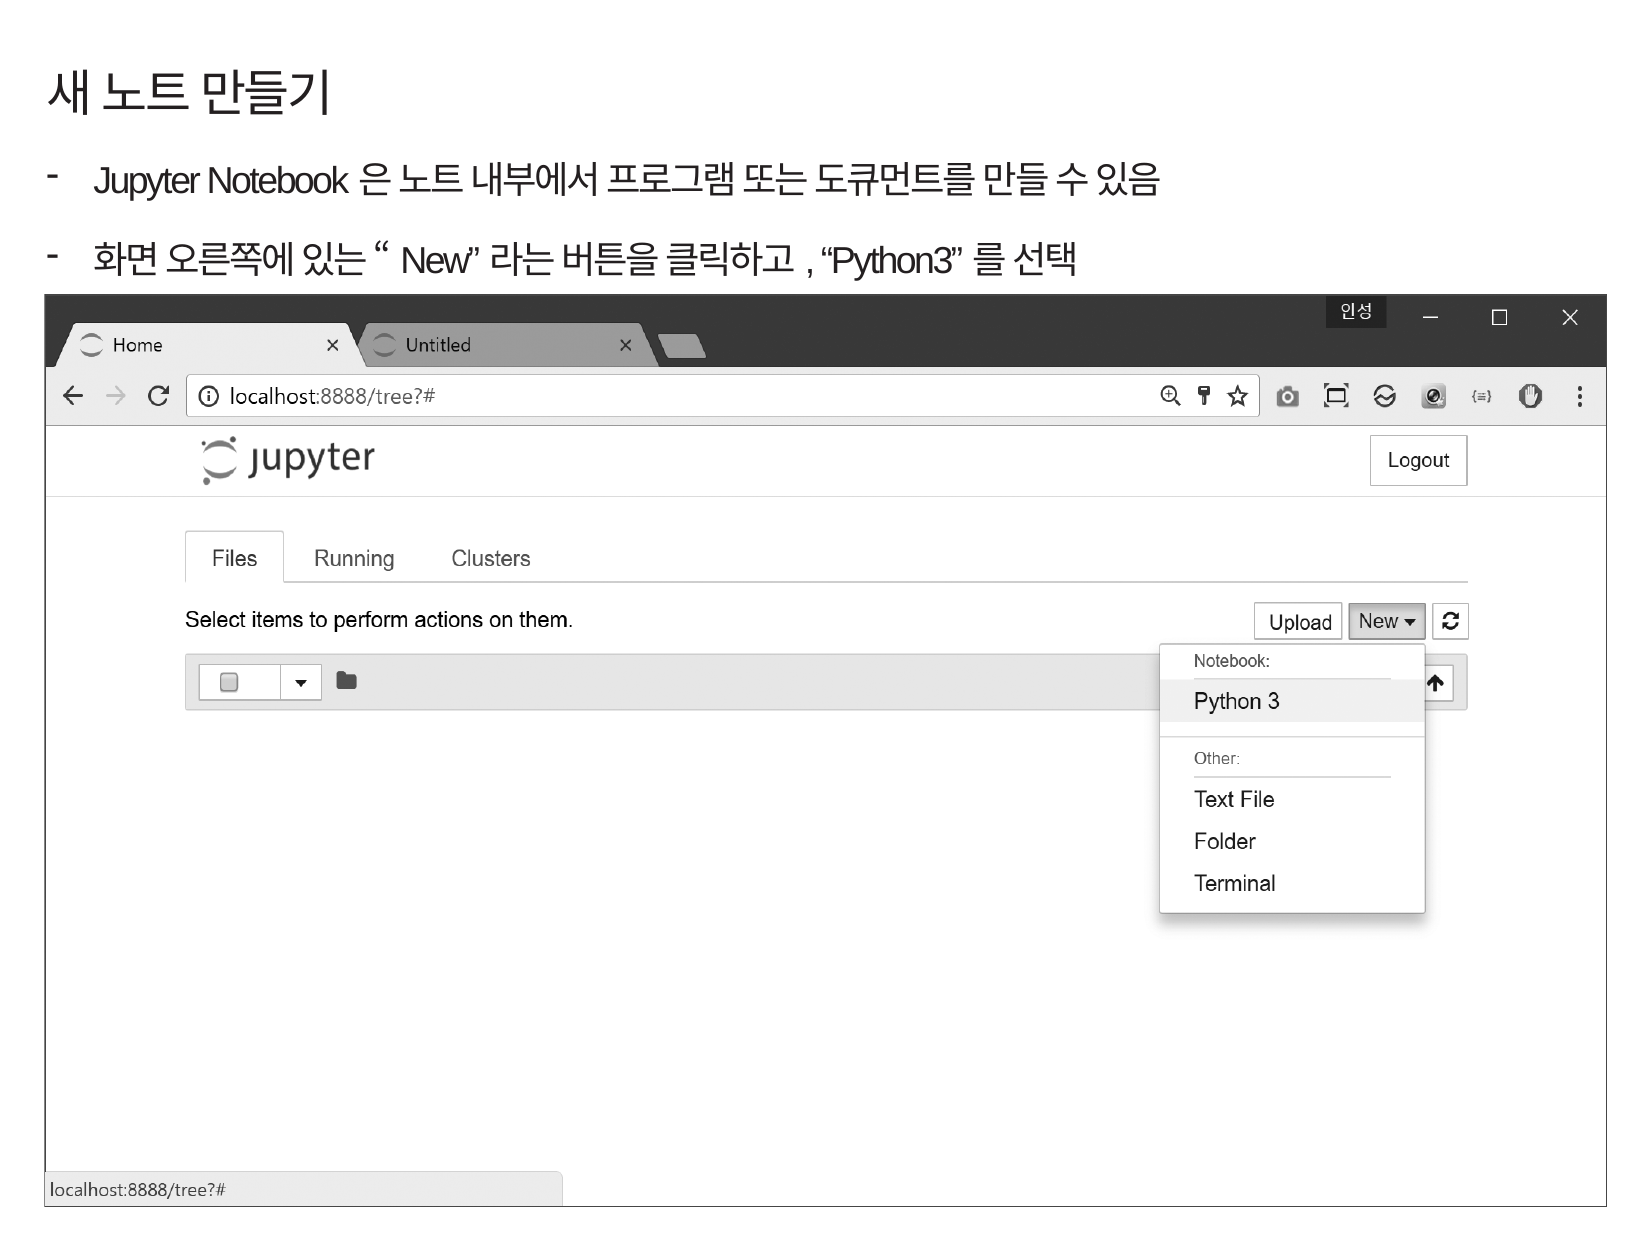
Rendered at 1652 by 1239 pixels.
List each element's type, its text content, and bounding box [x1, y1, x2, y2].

text_box [44, 294, 1607, 1207]
text_box 새 노트 만들기 Jupyter Notebook은 노트 내부에서 프로그램 또는 도큐먼트를 만들 수 있음 화면 오른쪽에 있는 “New”라는 버튼을 클릭하고, “Python3”를 선택 [44, 31, 1607, 281]
